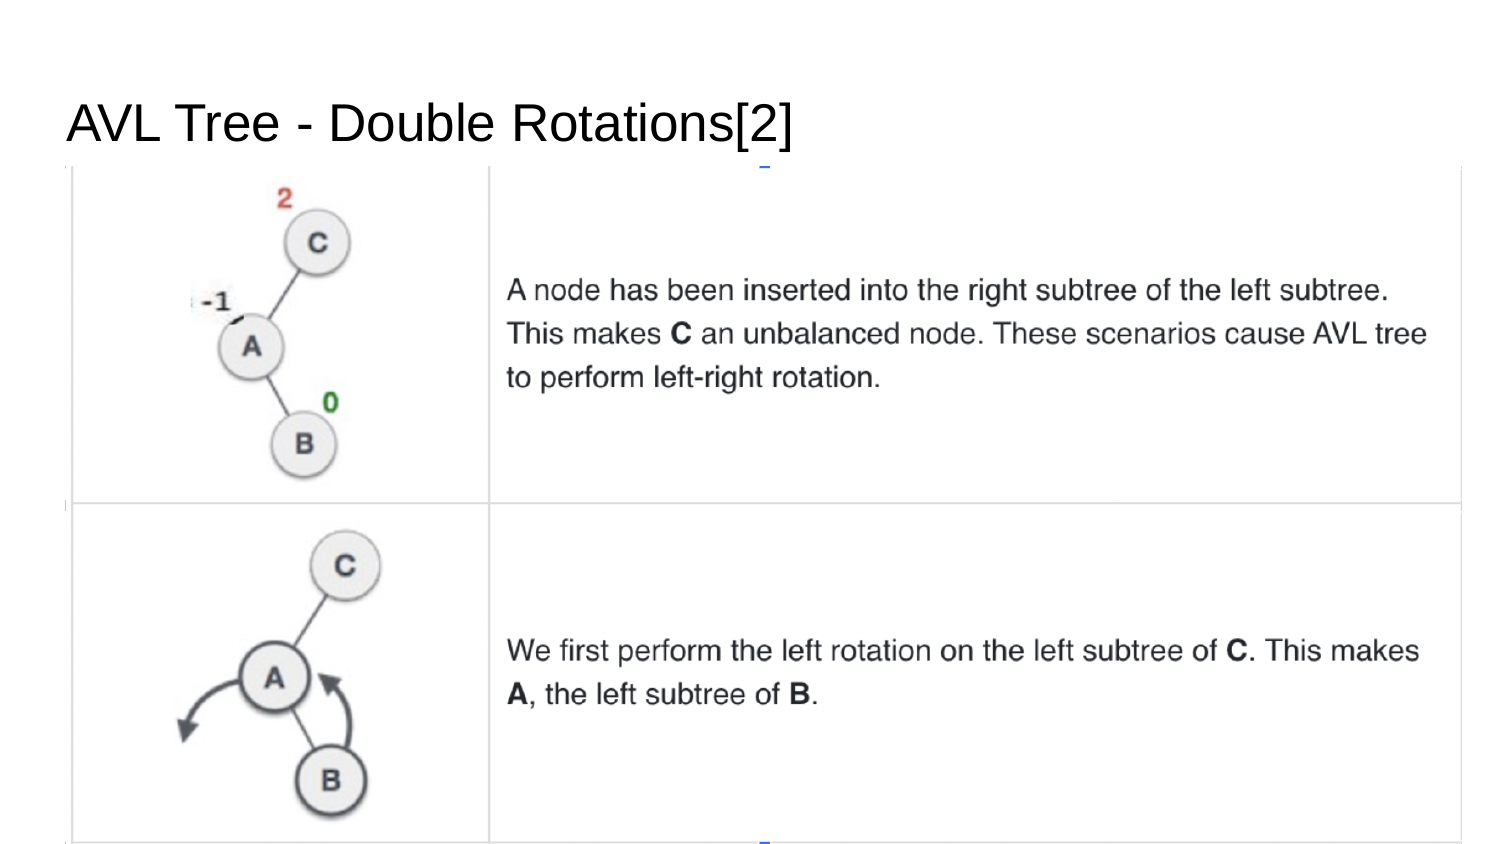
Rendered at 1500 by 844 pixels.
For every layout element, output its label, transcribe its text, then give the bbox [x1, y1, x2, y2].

picture [65, 166, 1462, 844]
title AVL Tree - Double Rotations[2] [51, 72, 1449, 167]
